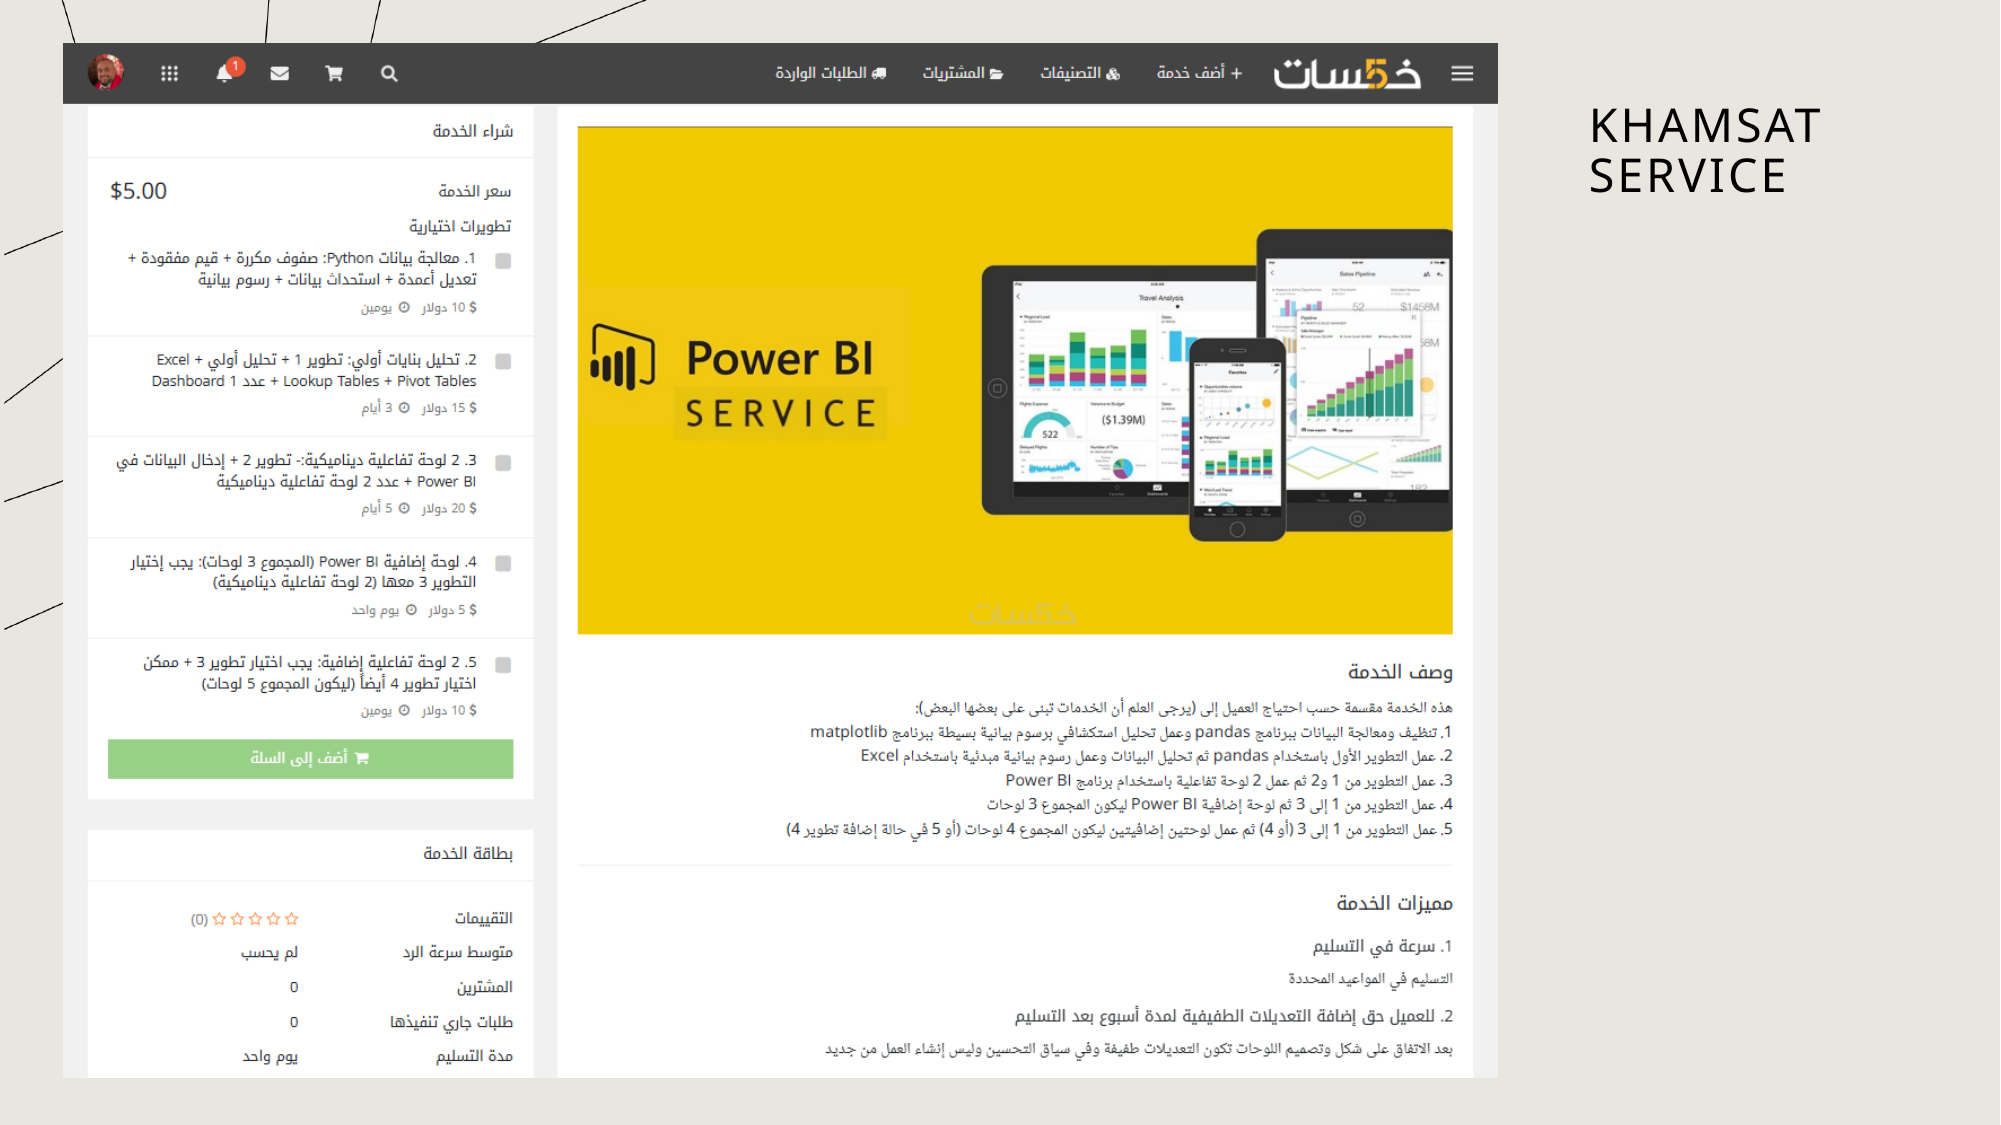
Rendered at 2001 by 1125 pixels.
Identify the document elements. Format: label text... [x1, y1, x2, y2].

picture [4, 0, 1498, 1078]
title Khamsat Service [1573, 93, 1863, 210]
